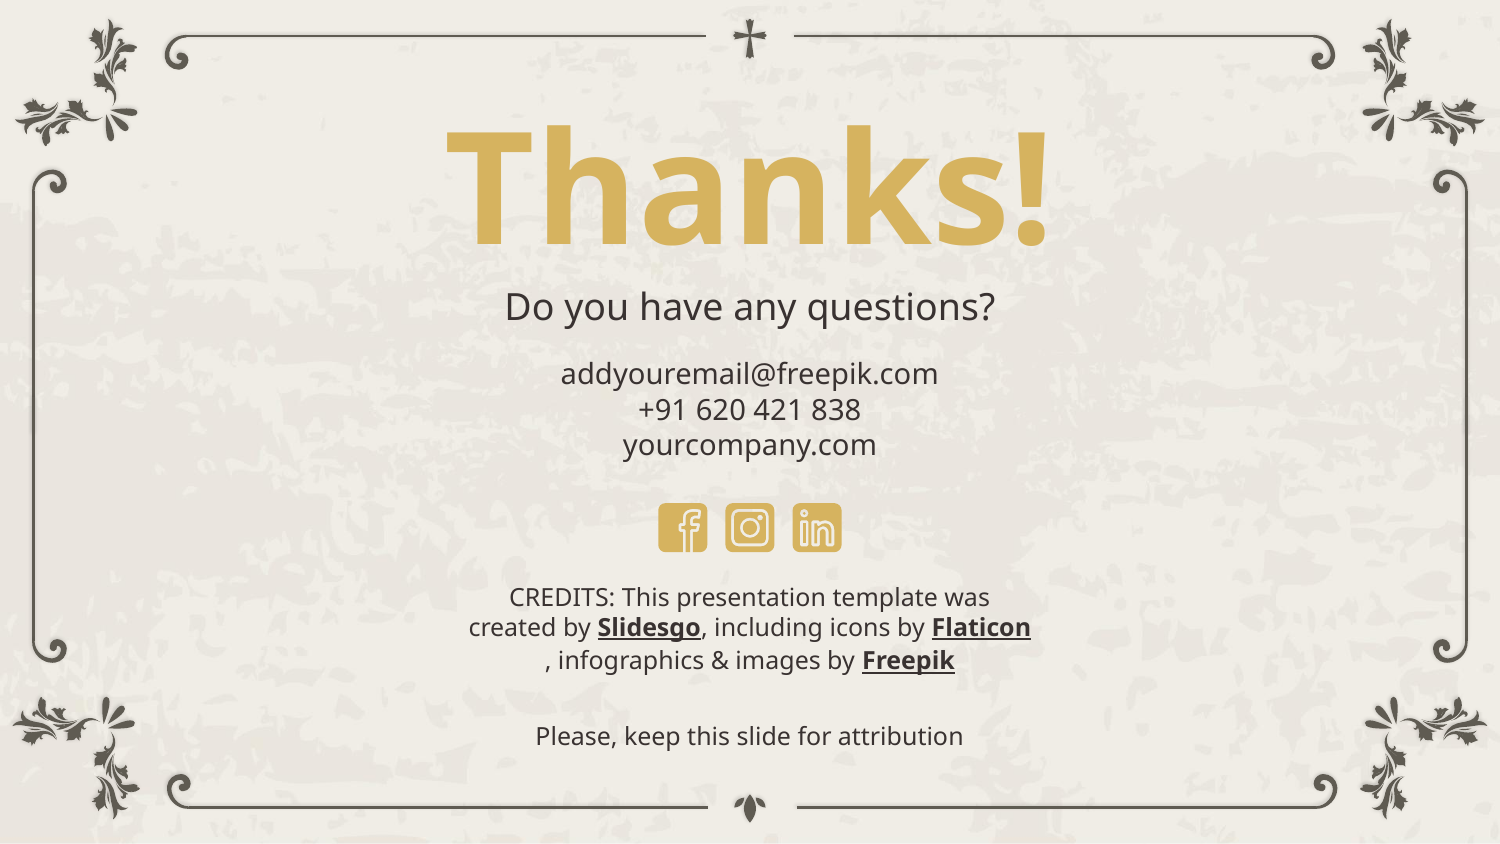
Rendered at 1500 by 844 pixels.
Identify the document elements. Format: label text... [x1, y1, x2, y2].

text_box Please, keep this slide for attribution [465, 705, 1035, 764]
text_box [792, 502, 842, 553]
subtitle Do you have any questions? [375, 262, 1125, 349]
title Thanks! [375, 95, 1125, 262]
picture [0, 0, 1500, 844]
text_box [725, 502, 775, 553]
subtitle addyouremail@freepik.com +91 620 421 838 yourcompany.com [452, 346, 1048, 470]
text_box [658, 502, 708, 553]
